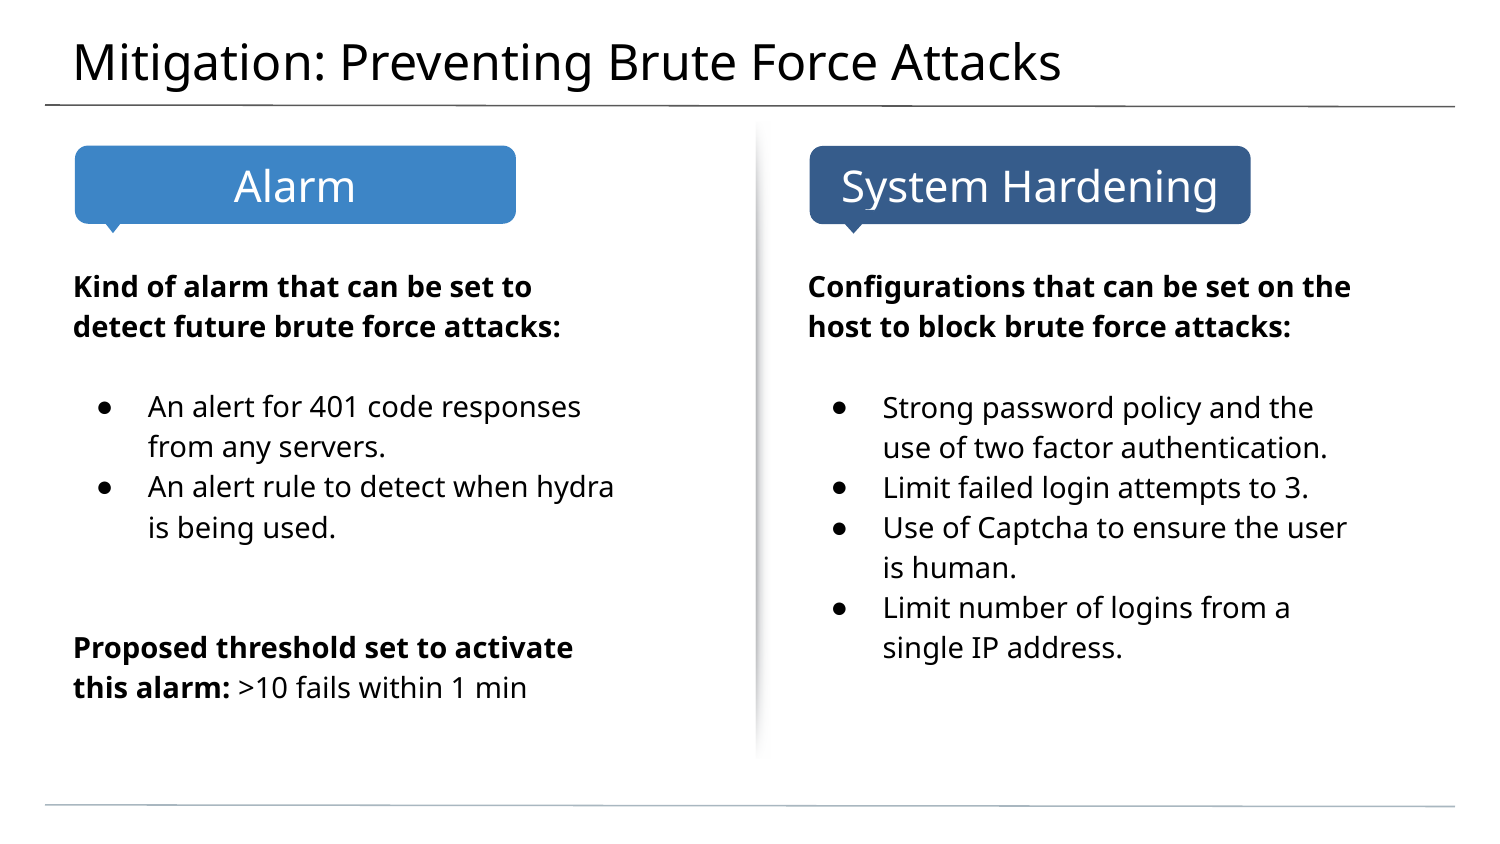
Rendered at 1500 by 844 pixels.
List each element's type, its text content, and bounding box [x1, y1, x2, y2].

title Mitigation: Preventing Brute Force Attacks [0, 0, 1500, 88]
subtitle Configurations that can be set on the host to block brute force attacks: Strong password policy and the use of two factor authentication. Limit failed login attempts to 3. Use of Captcha to ensure the user is human. Limit number of logins from a single IP address. [732, 263, 1438, 805]
subtitle Kind of alarm that can be set to detect future brute force attacks: An alert for 401 code responses from any servers. An alert rule to detect when hydra is being used. Proposed threshold set to activate this alarm: >10 fails within 1 min [0, 262, 704, 805]
picture [703, 107, 839, 782]
